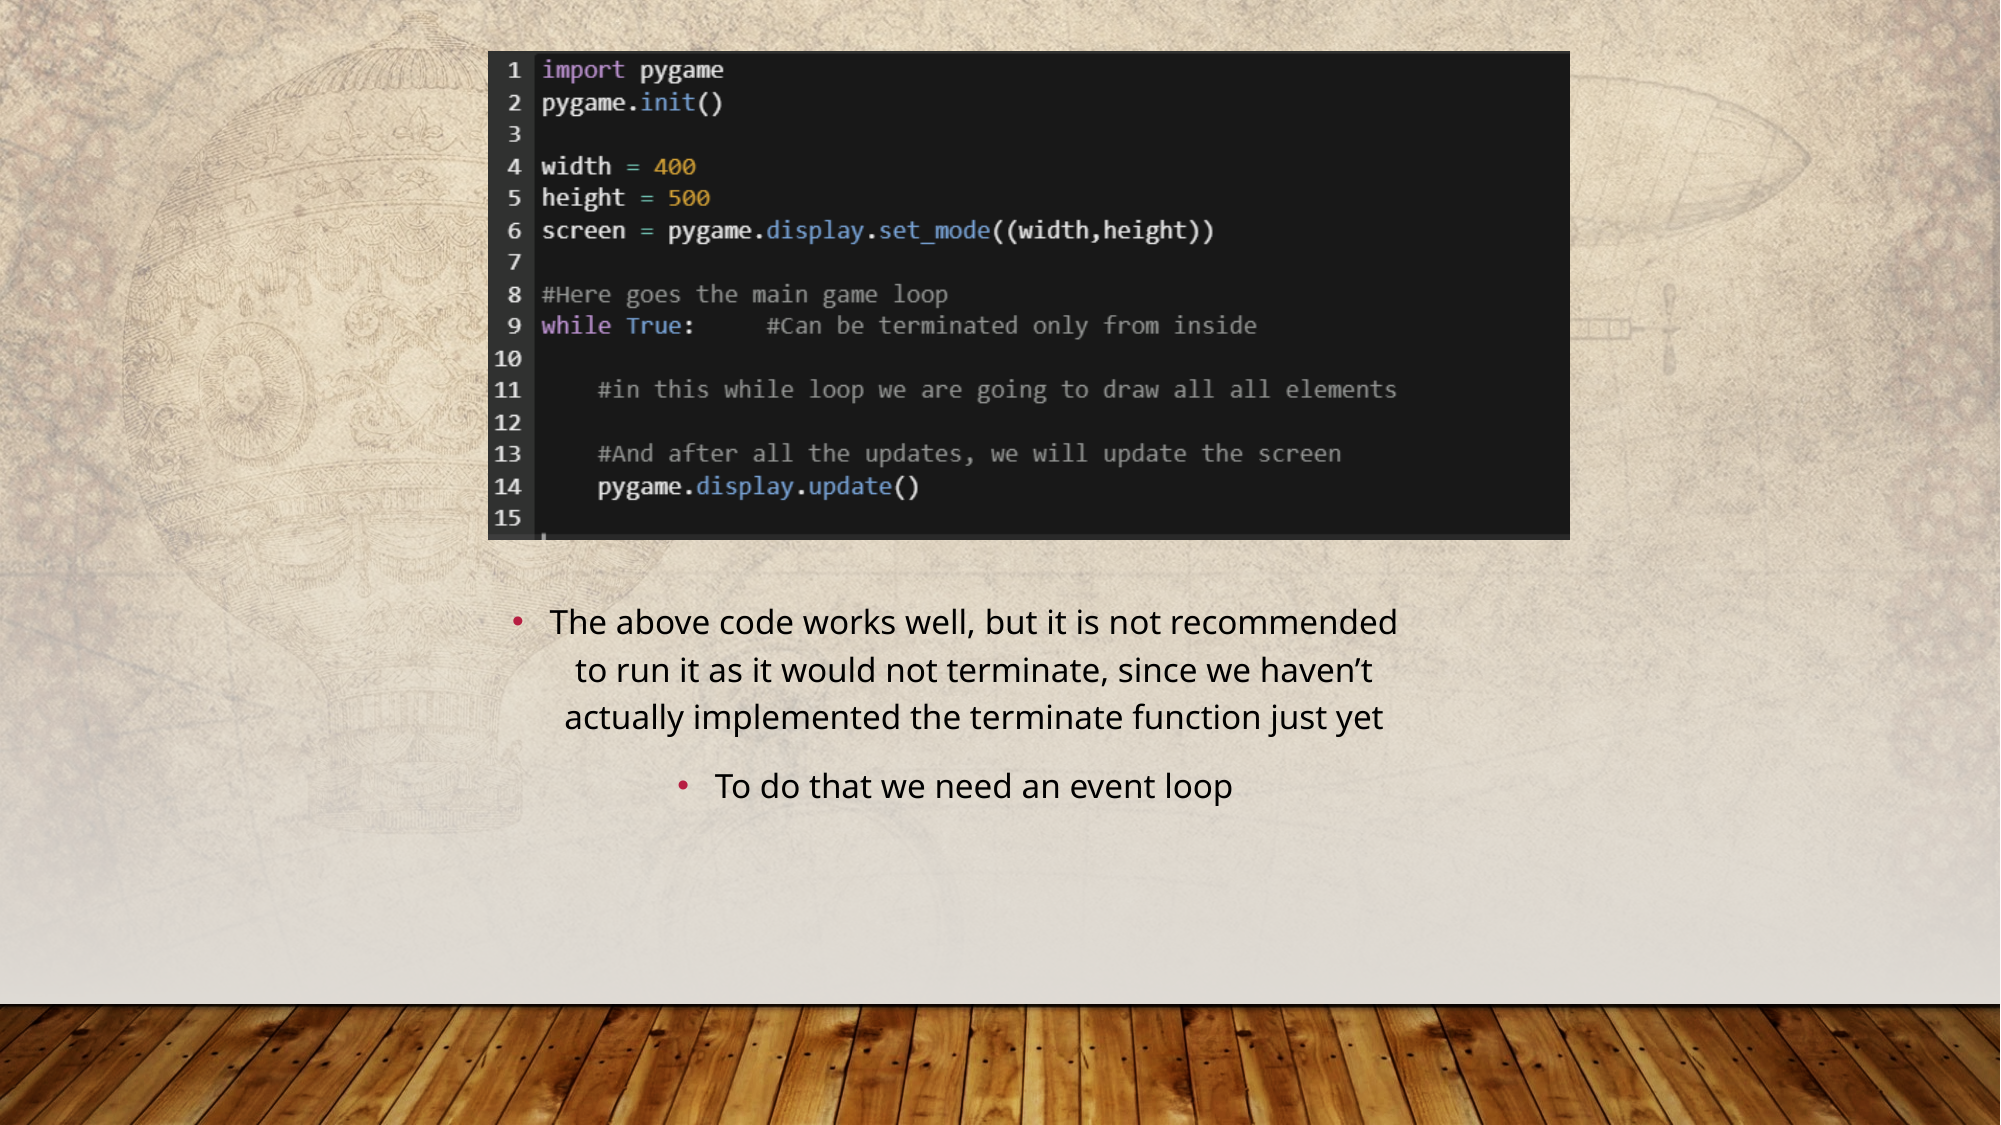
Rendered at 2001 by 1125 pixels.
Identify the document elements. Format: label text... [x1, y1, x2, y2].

picture [0, 1004, 488, 1125]
text_box The above code works well, but it is not recommended to run it as it would not terminate, since we haven’t actually implemented the terminate function just yet To do that we need an event loop [488, 585, 1424, 1125]
picture [487, 51, 1570, 540]
picture [1424, 1004, 2000, 1125]
